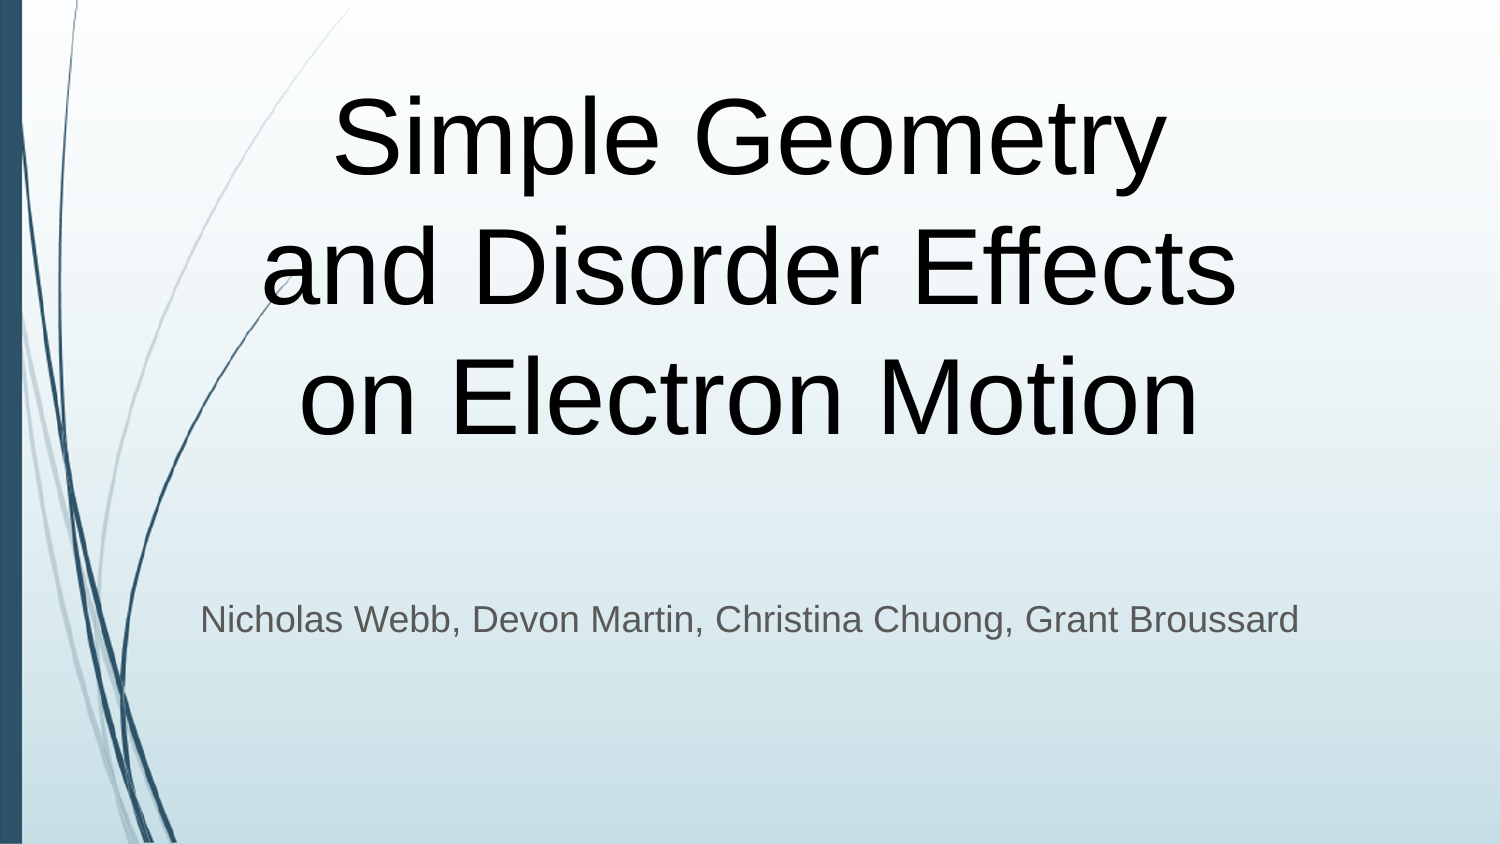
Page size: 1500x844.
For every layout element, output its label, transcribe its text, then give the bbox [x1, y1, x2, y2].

picture [0, 0, 1500, 844]
title Simple Geometry and Disorder Effects on Electron Motion [228, 74, 1272, 472]
subtitle Nicholas Webb, Devon Martin, Christina Chuong, Grant Broussard [51, 580, 1449, 711]
